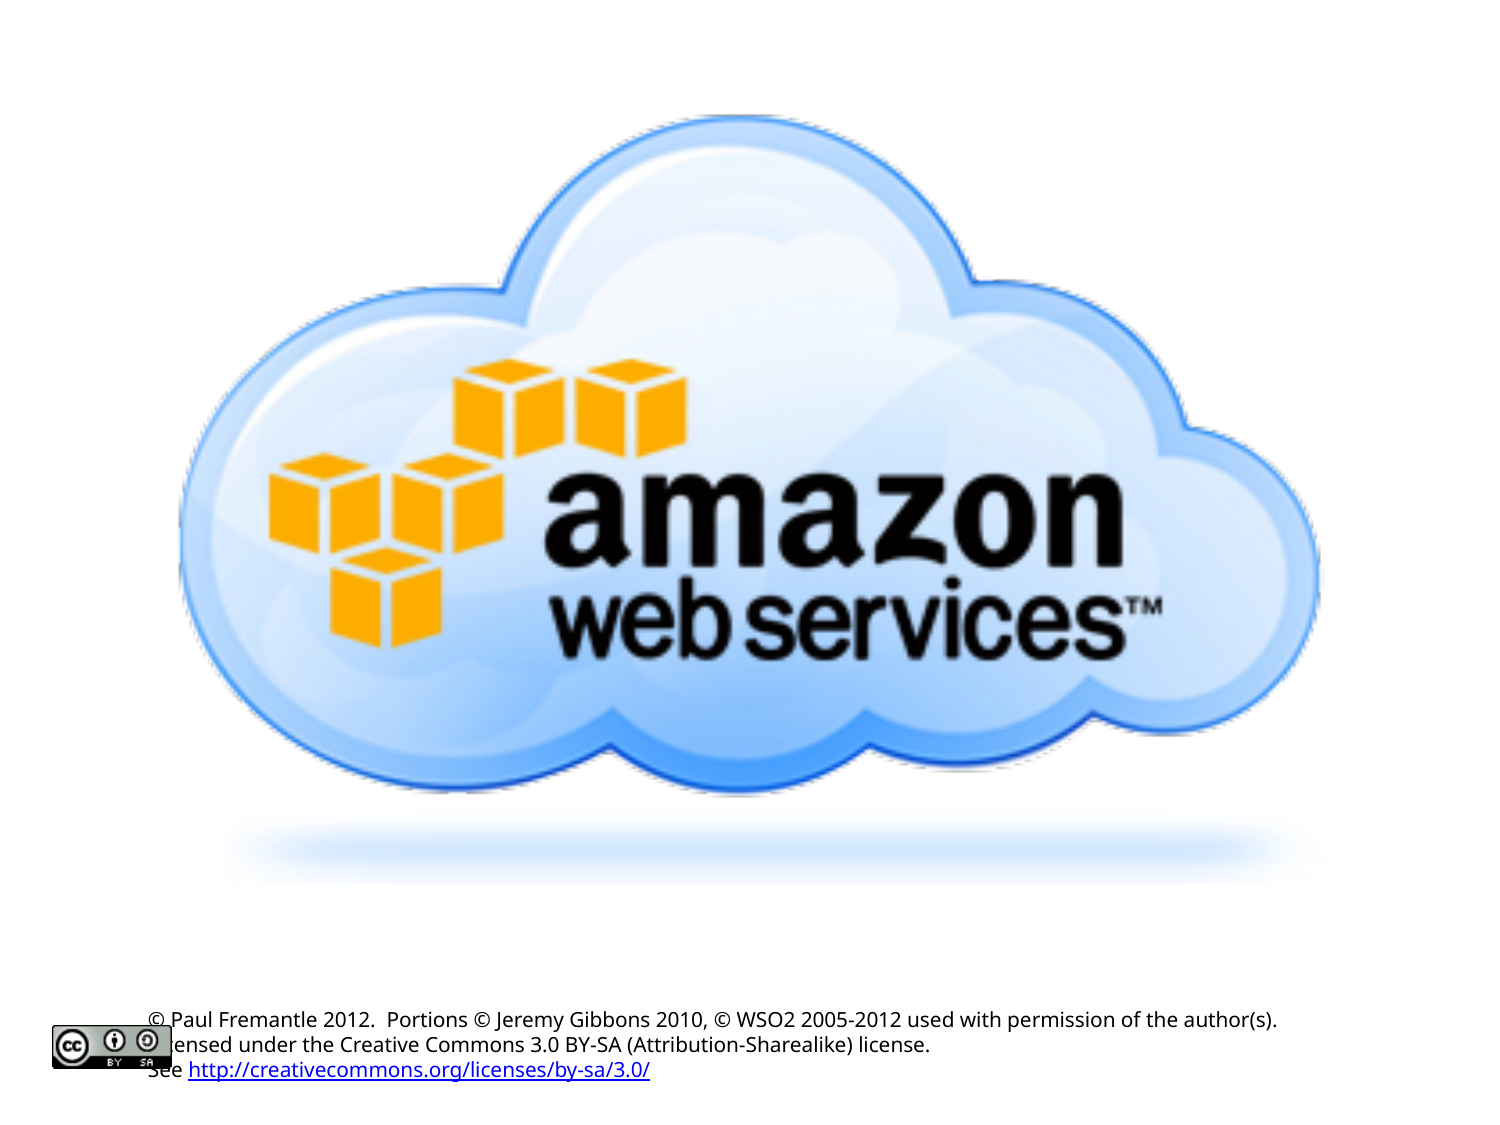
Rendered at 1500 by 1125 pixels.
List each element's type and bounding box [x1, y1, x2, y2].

picture [52, 1025, 172, 1069]
picture [163, 113, 1346, 884]
